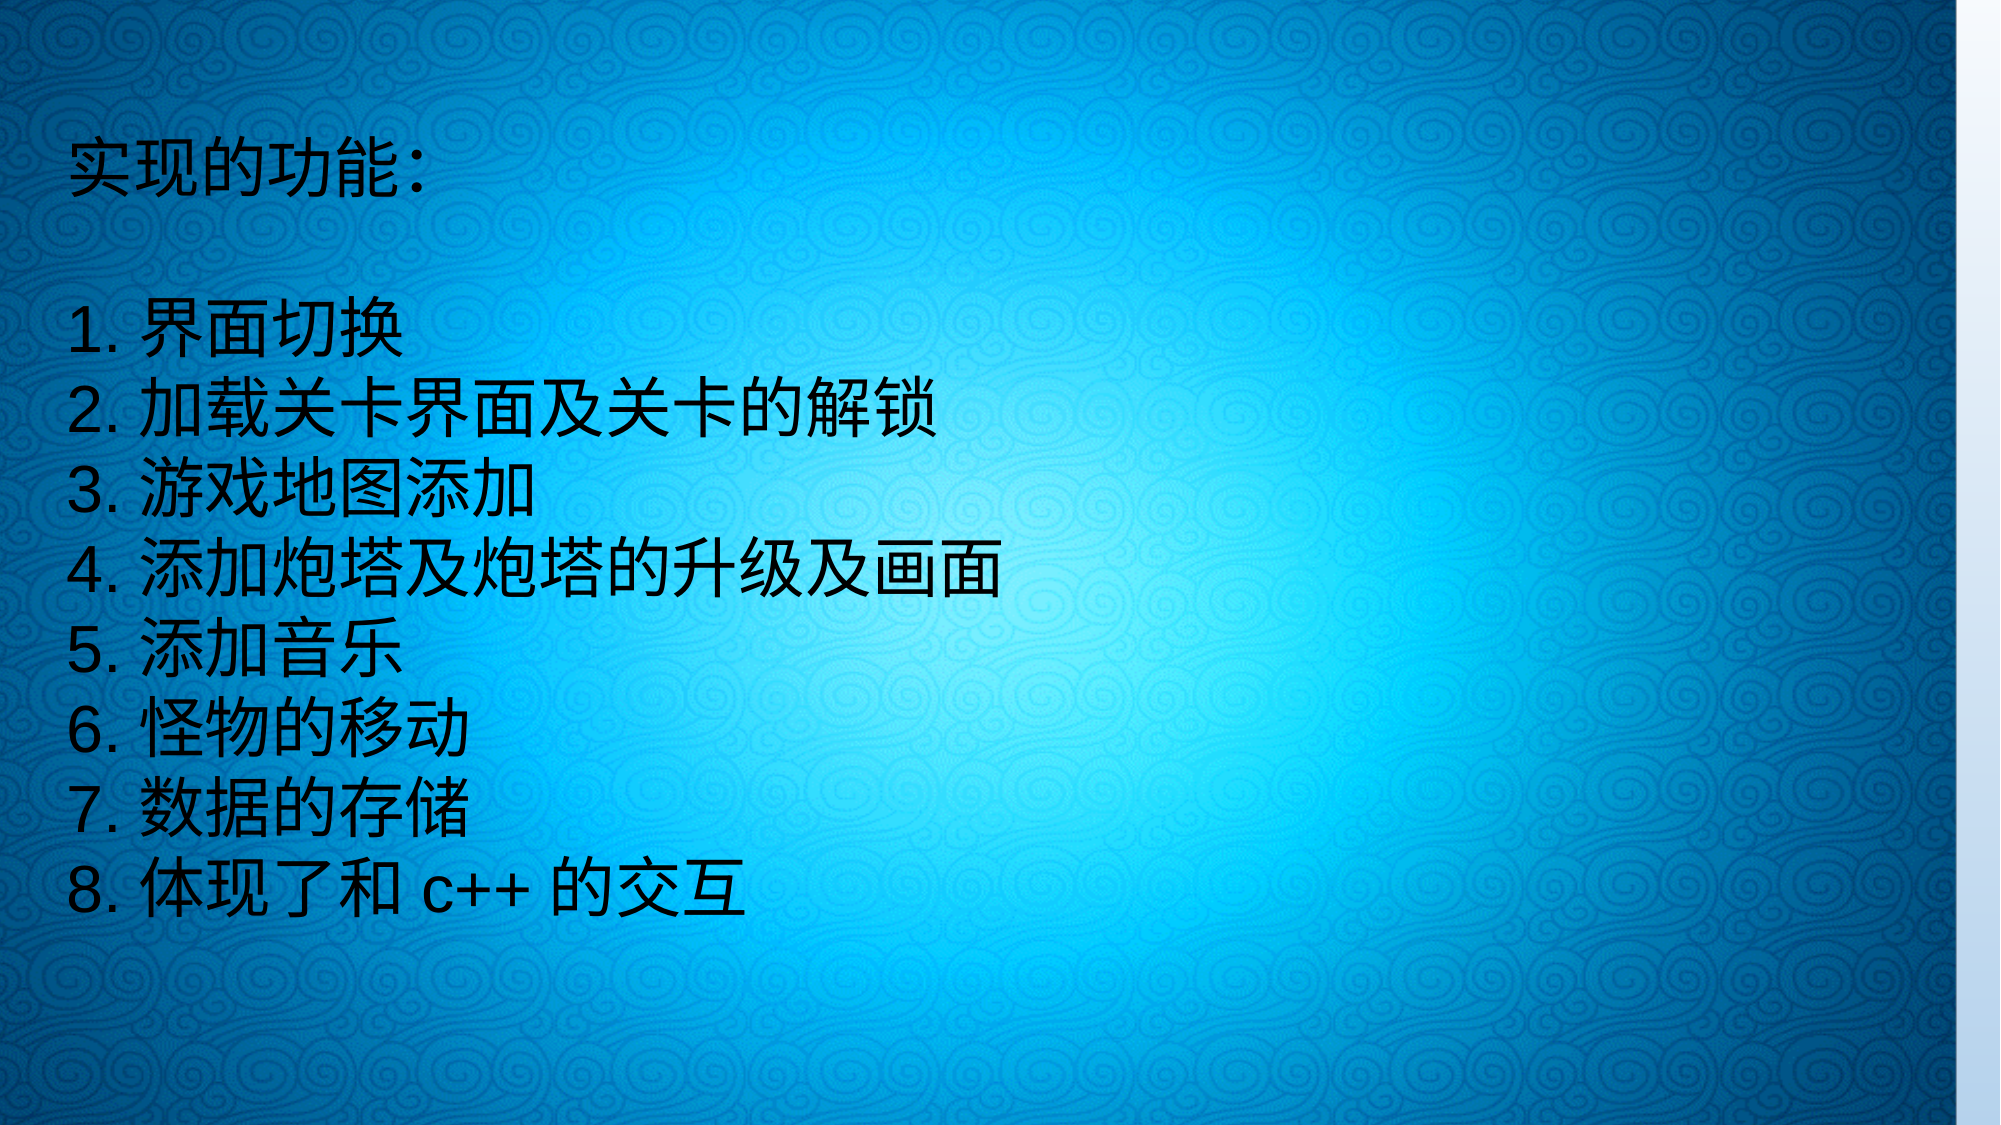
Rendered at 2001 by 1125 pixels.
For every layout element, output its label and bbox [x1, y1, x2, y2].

list [0, 0, 2000, 1125]
